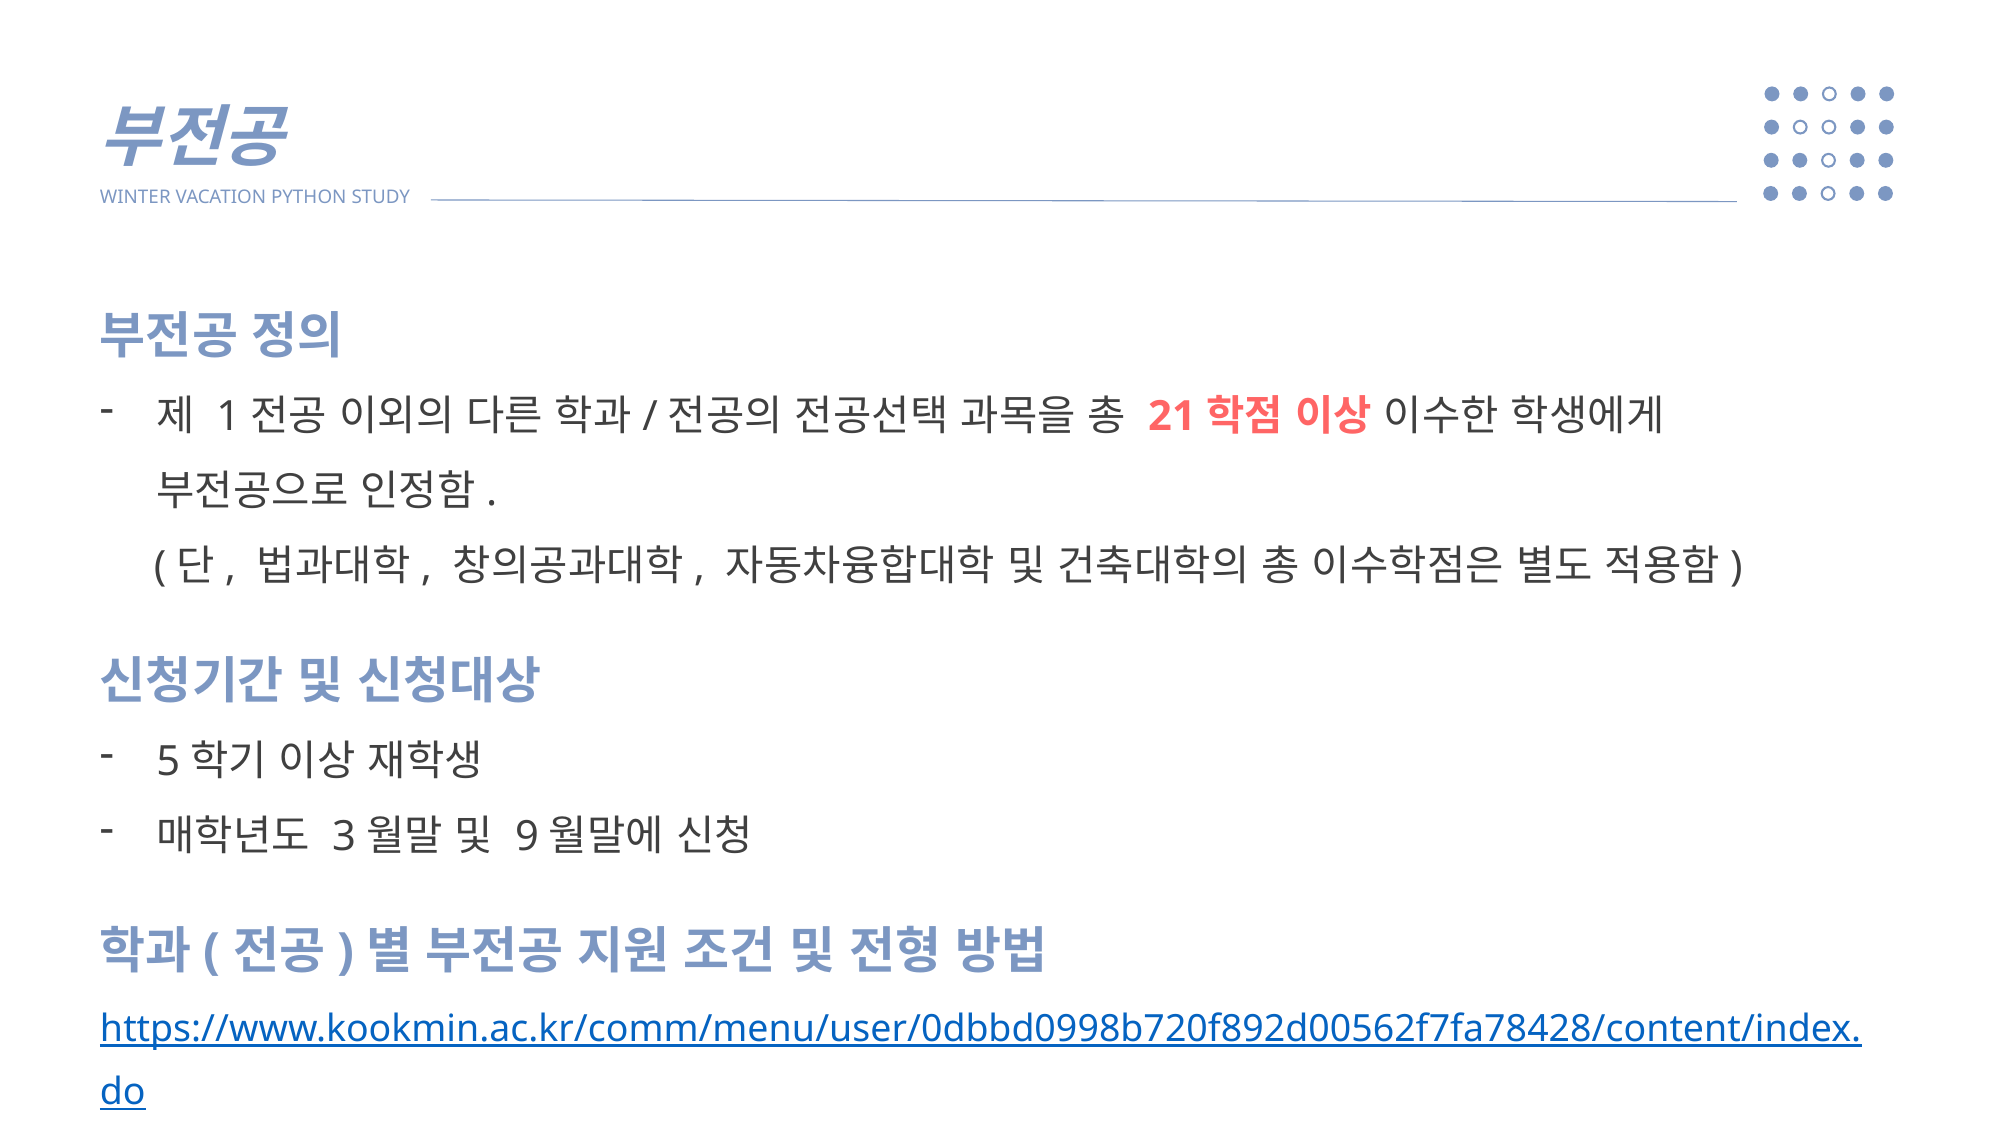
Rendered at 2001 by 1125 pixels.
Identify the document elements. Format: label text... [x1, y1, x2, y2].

text_box 부전공 WINTER VACATION PYTHON STUDY [85, 46, 1220, 216]
text_box [1763, 152, 1779, 168]
text_box [1791, 185, 1807, 201]
text_box [1849, 185, 1865, 201]
text_box [1878, 119, 1894, 135]
text_box [1849, 152, 1865, 168]
text_box [1879, 86, 1895, 102]
text_box [1792, 119, 1808, 135]
text_box [1850, 119, 1866, 135]
text_box [1821, 152, 1837, 168]
text_box [1877, 185, 1893, 201]
text_box [1878, 152, 1894, 168]
text_box [1763, 185, 1779, 201]
text_box 부전공 정의 제 1전공 이외의 다른 학과/전공의 전공선택 과목을 총 21학점 이상 이수한 학생에게 부전공으로 인정함. (단, 법과대학, 창의공과대학, 자동차융합대학 및 건축대학의 총 이수학점은 별도 적용함) 신청기간 및 신청대상 5학기 이상 재학생 매학년도 3월말 및 9월말에 신청 학과(전공)별 부전공 지원 조건 및 전형 방법 https://www.kookmin.ac.kr/comm/menu/user/0dbbd0998b720f892d00562f7fa78428/content/index.do [85, 266, 1884, 1063]
text_box [1820, 185, 1836, 201]
text_box [1764, 86, 1780, 102]
text_box [1821, 86, 1837, 102]
text_box [1850, 86, 1866, 102]
text_box [1821, 119, 1837, 135]
text_box [1793, 86, 1809, 102]
text_box [1764, 119, 1780, 135]
text_box [1792, 152, 1808, 168]
